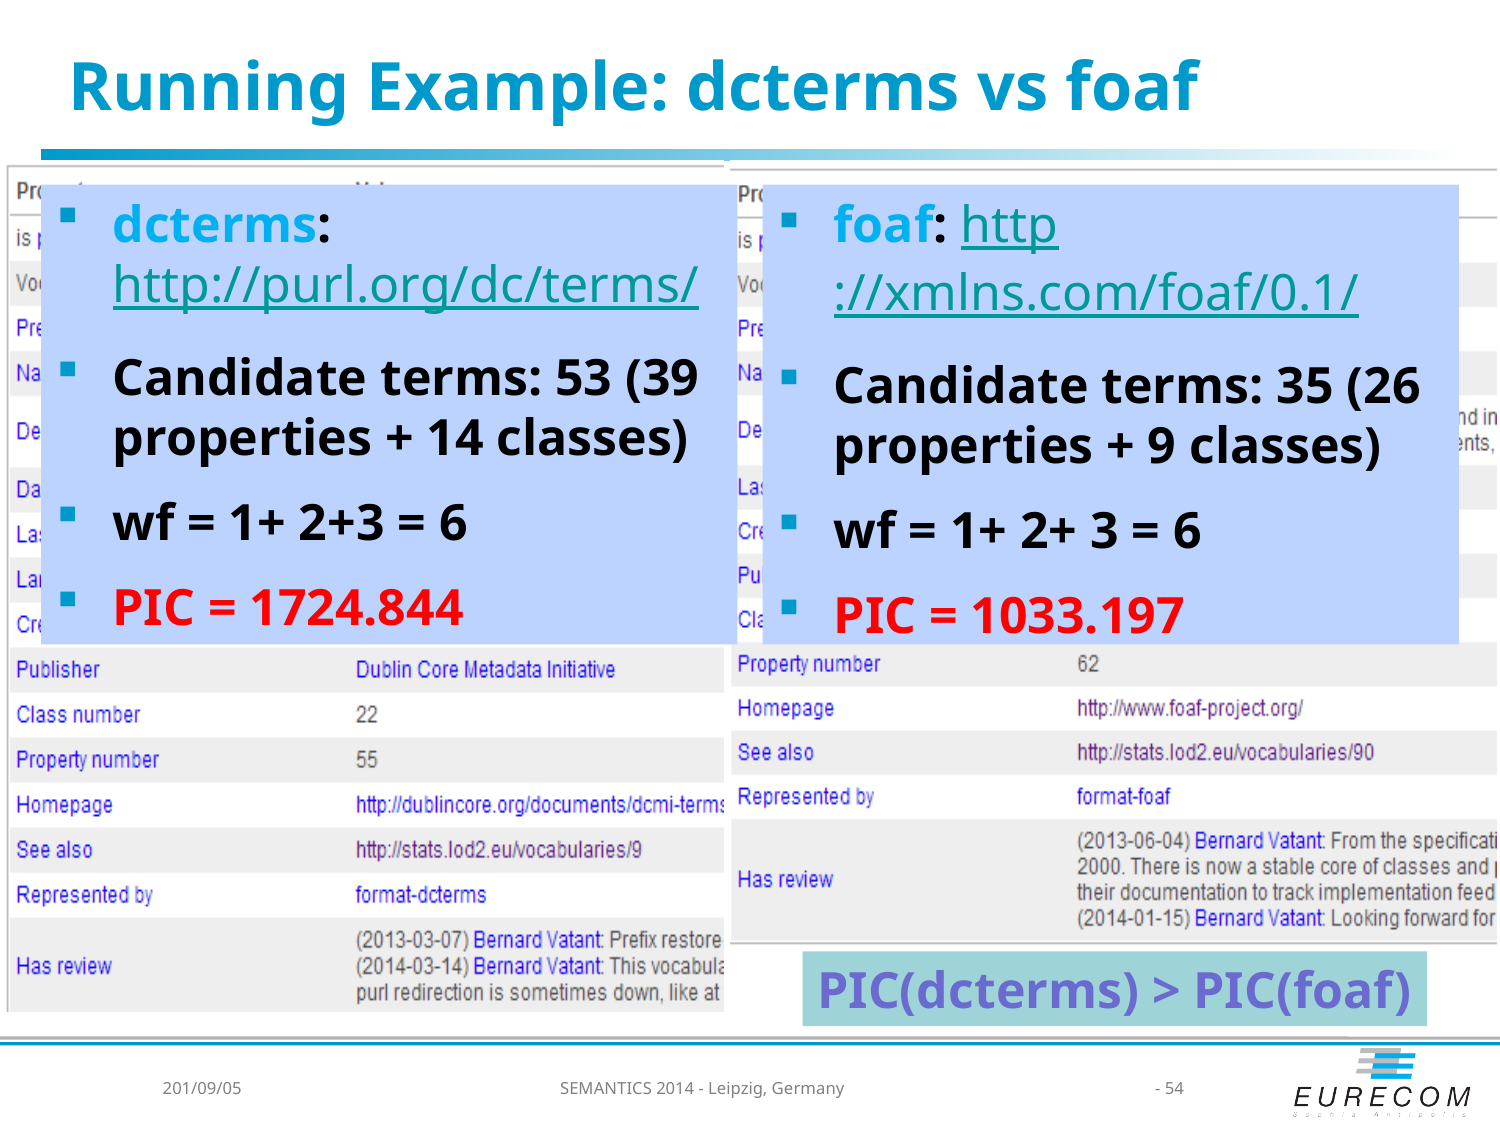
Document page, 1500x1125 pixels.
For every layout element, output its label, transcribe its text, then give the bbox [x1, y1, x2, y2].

footer SEMANTICS 2014 - Leipzig, Germany [336, 1070, 1069, 1107]
text_box PIC(dcterms) > PIC(foaf) [802, 961, 1428, 1027]
picture [1293, 1048, 1477, 1118]
picture [730, 160, 1497, 952]
slide_number - 54 [1080, 1070, 1200, 1103]
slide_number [147, 1070, 325, 1103]
picture [4, 160, 724, 1013]
title Running Example: dcterms vs foaf [52, 30, 1460, 138]
